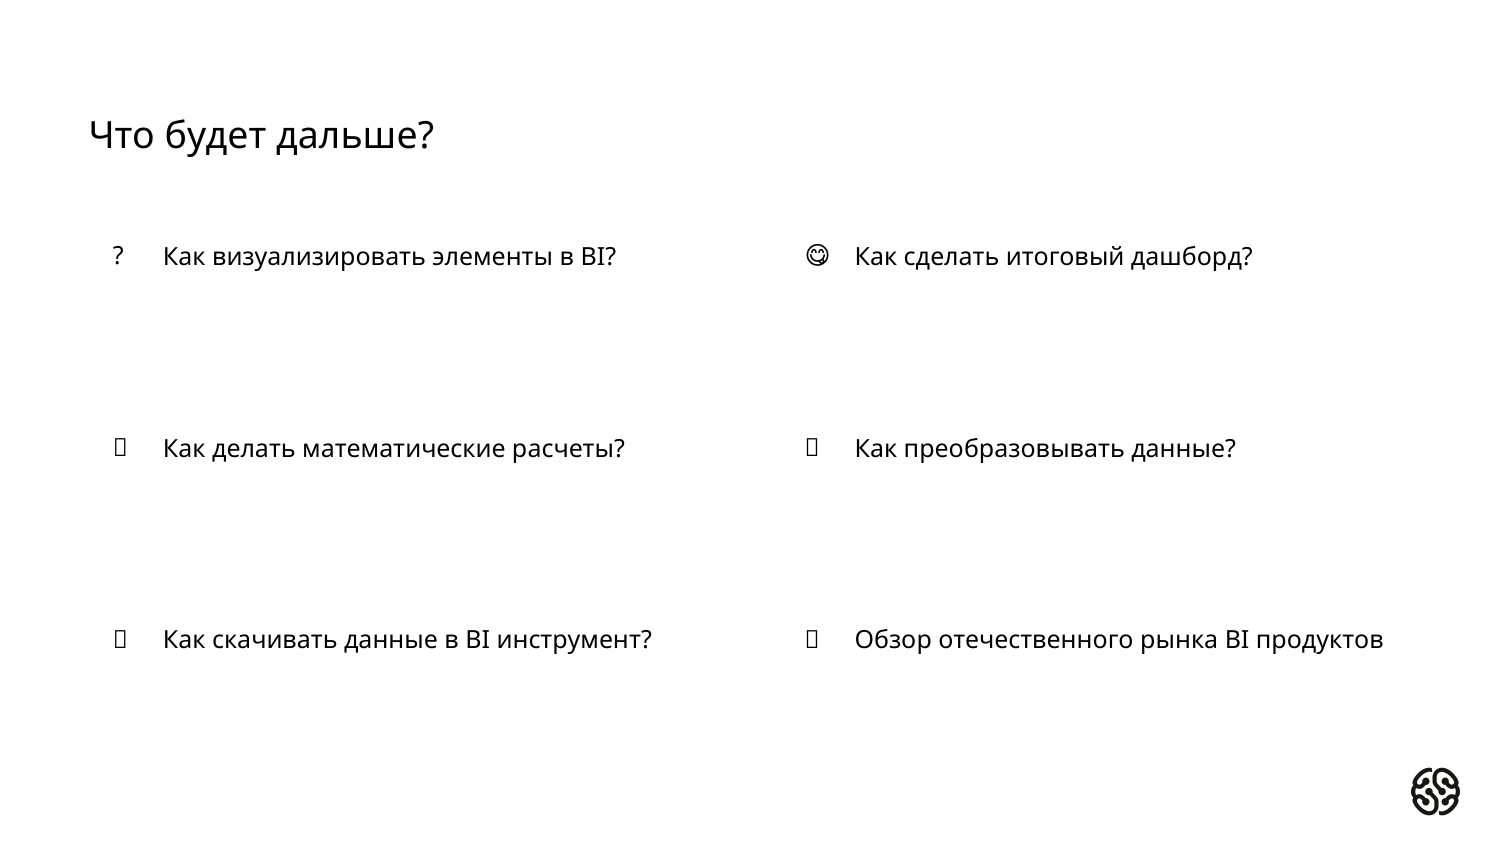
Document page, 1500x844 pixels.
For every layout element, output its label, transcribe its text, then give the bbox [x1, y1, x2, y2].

subtitle Обзор отечественного рынка BI продуктов [779, 619, 1412, 844]
subtitle Как визуализировать элементы в BI? [87, 236, 721, 428]
title Что будет дальше? [88, 118, 1412, 178]
subtitle Как преобразовывать данные? [779, 428, 1412, 619]
subtitle Как делать математические расчеты? [87, 428, 721, 619]
subtitle Как сделать итоговый дашборд? [779, 236, 1412, 428]
subtitle Как скачивать данные в BI инструмент? [87, 619, 721, 844]
picture [1412, 767, 1460, 816]
